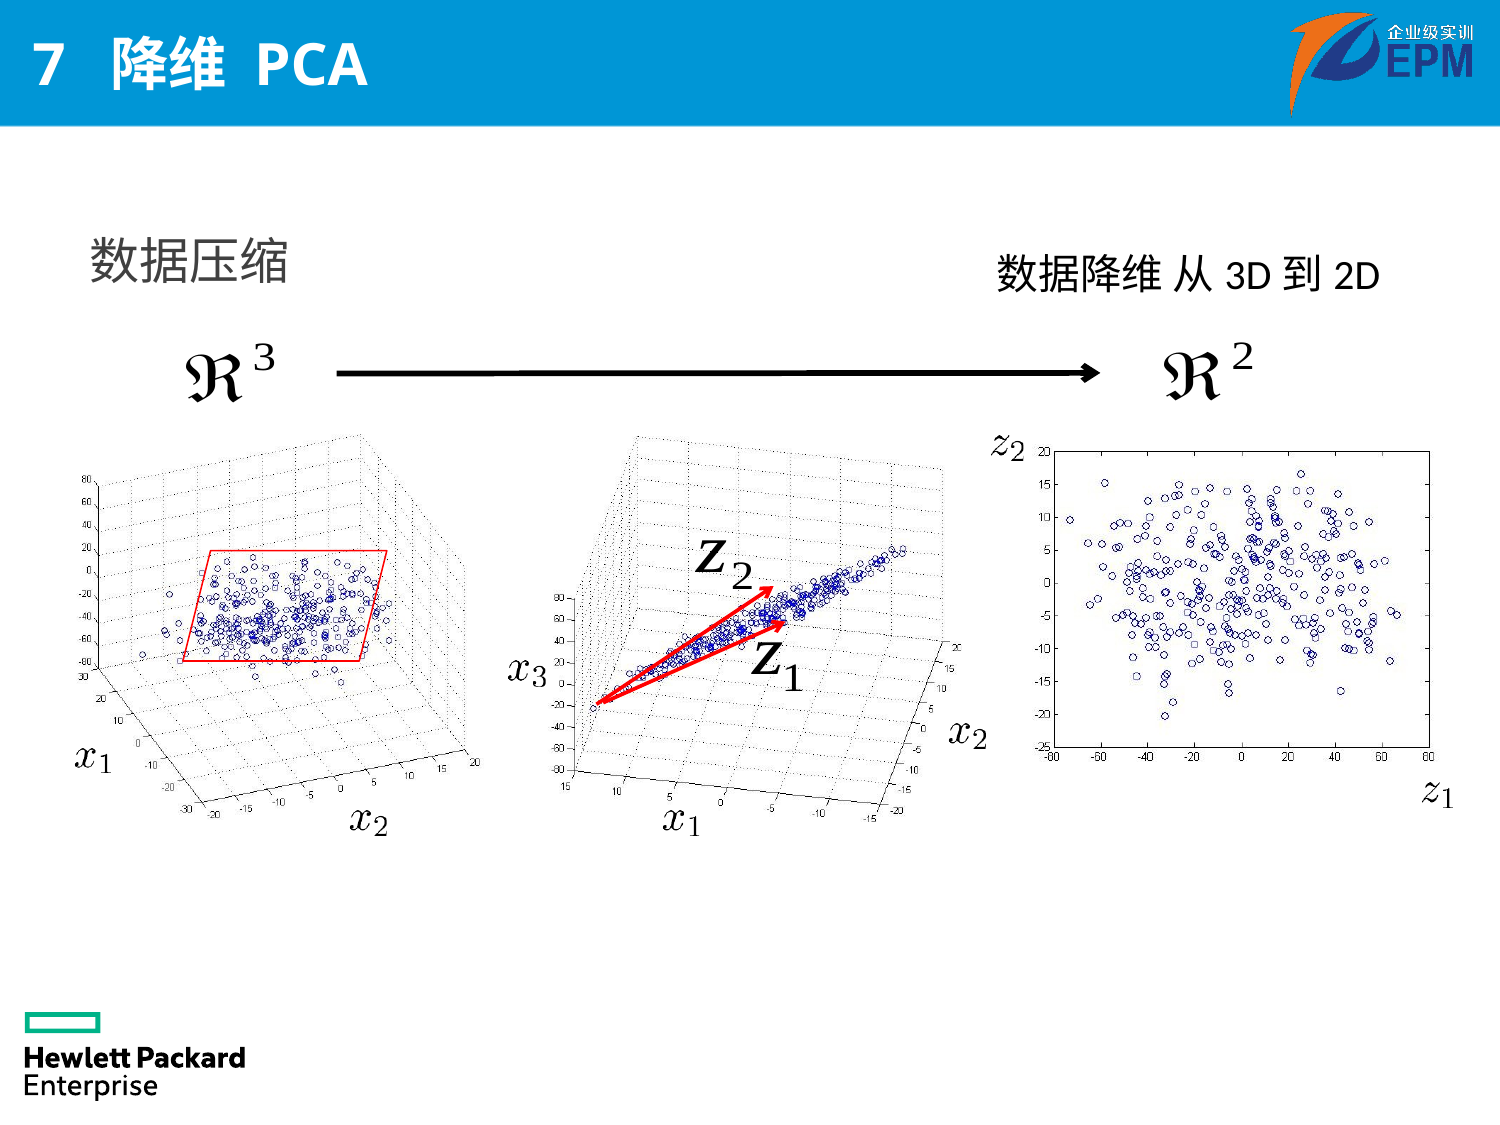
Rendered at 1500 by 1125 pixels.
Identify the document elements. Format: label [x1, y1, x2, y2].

picture [1416, 45, 1437, 76]
title [17, 0, 692, 125]
text_box [74, 434, 484, 836]
text_box [507, 660, 546, 687]
picture [1388, 45, 1409, 76]
text_box [1032, 444, 1440, 762]
text_box [990, 435, 1024, 461]
picture [1447, 26, 1451, 37]
picture [1291, 13, 1368, 112]
text_box [87, 227, 471, 290]
text_box [177, 326, 292, 419]
picture [0, 126, 1500, 1125]
text_box [994, 245, 1455, 298]
text_box [1421, 782, 1453, 808]
picture [1443, 45, 1471, 76]
text_box [1154, 325, 1269, 418]
picture [1428, 26, 1432, 37]
picture [1312, 21, 1379, 80]
text_box [547, 436, 986, 836]
